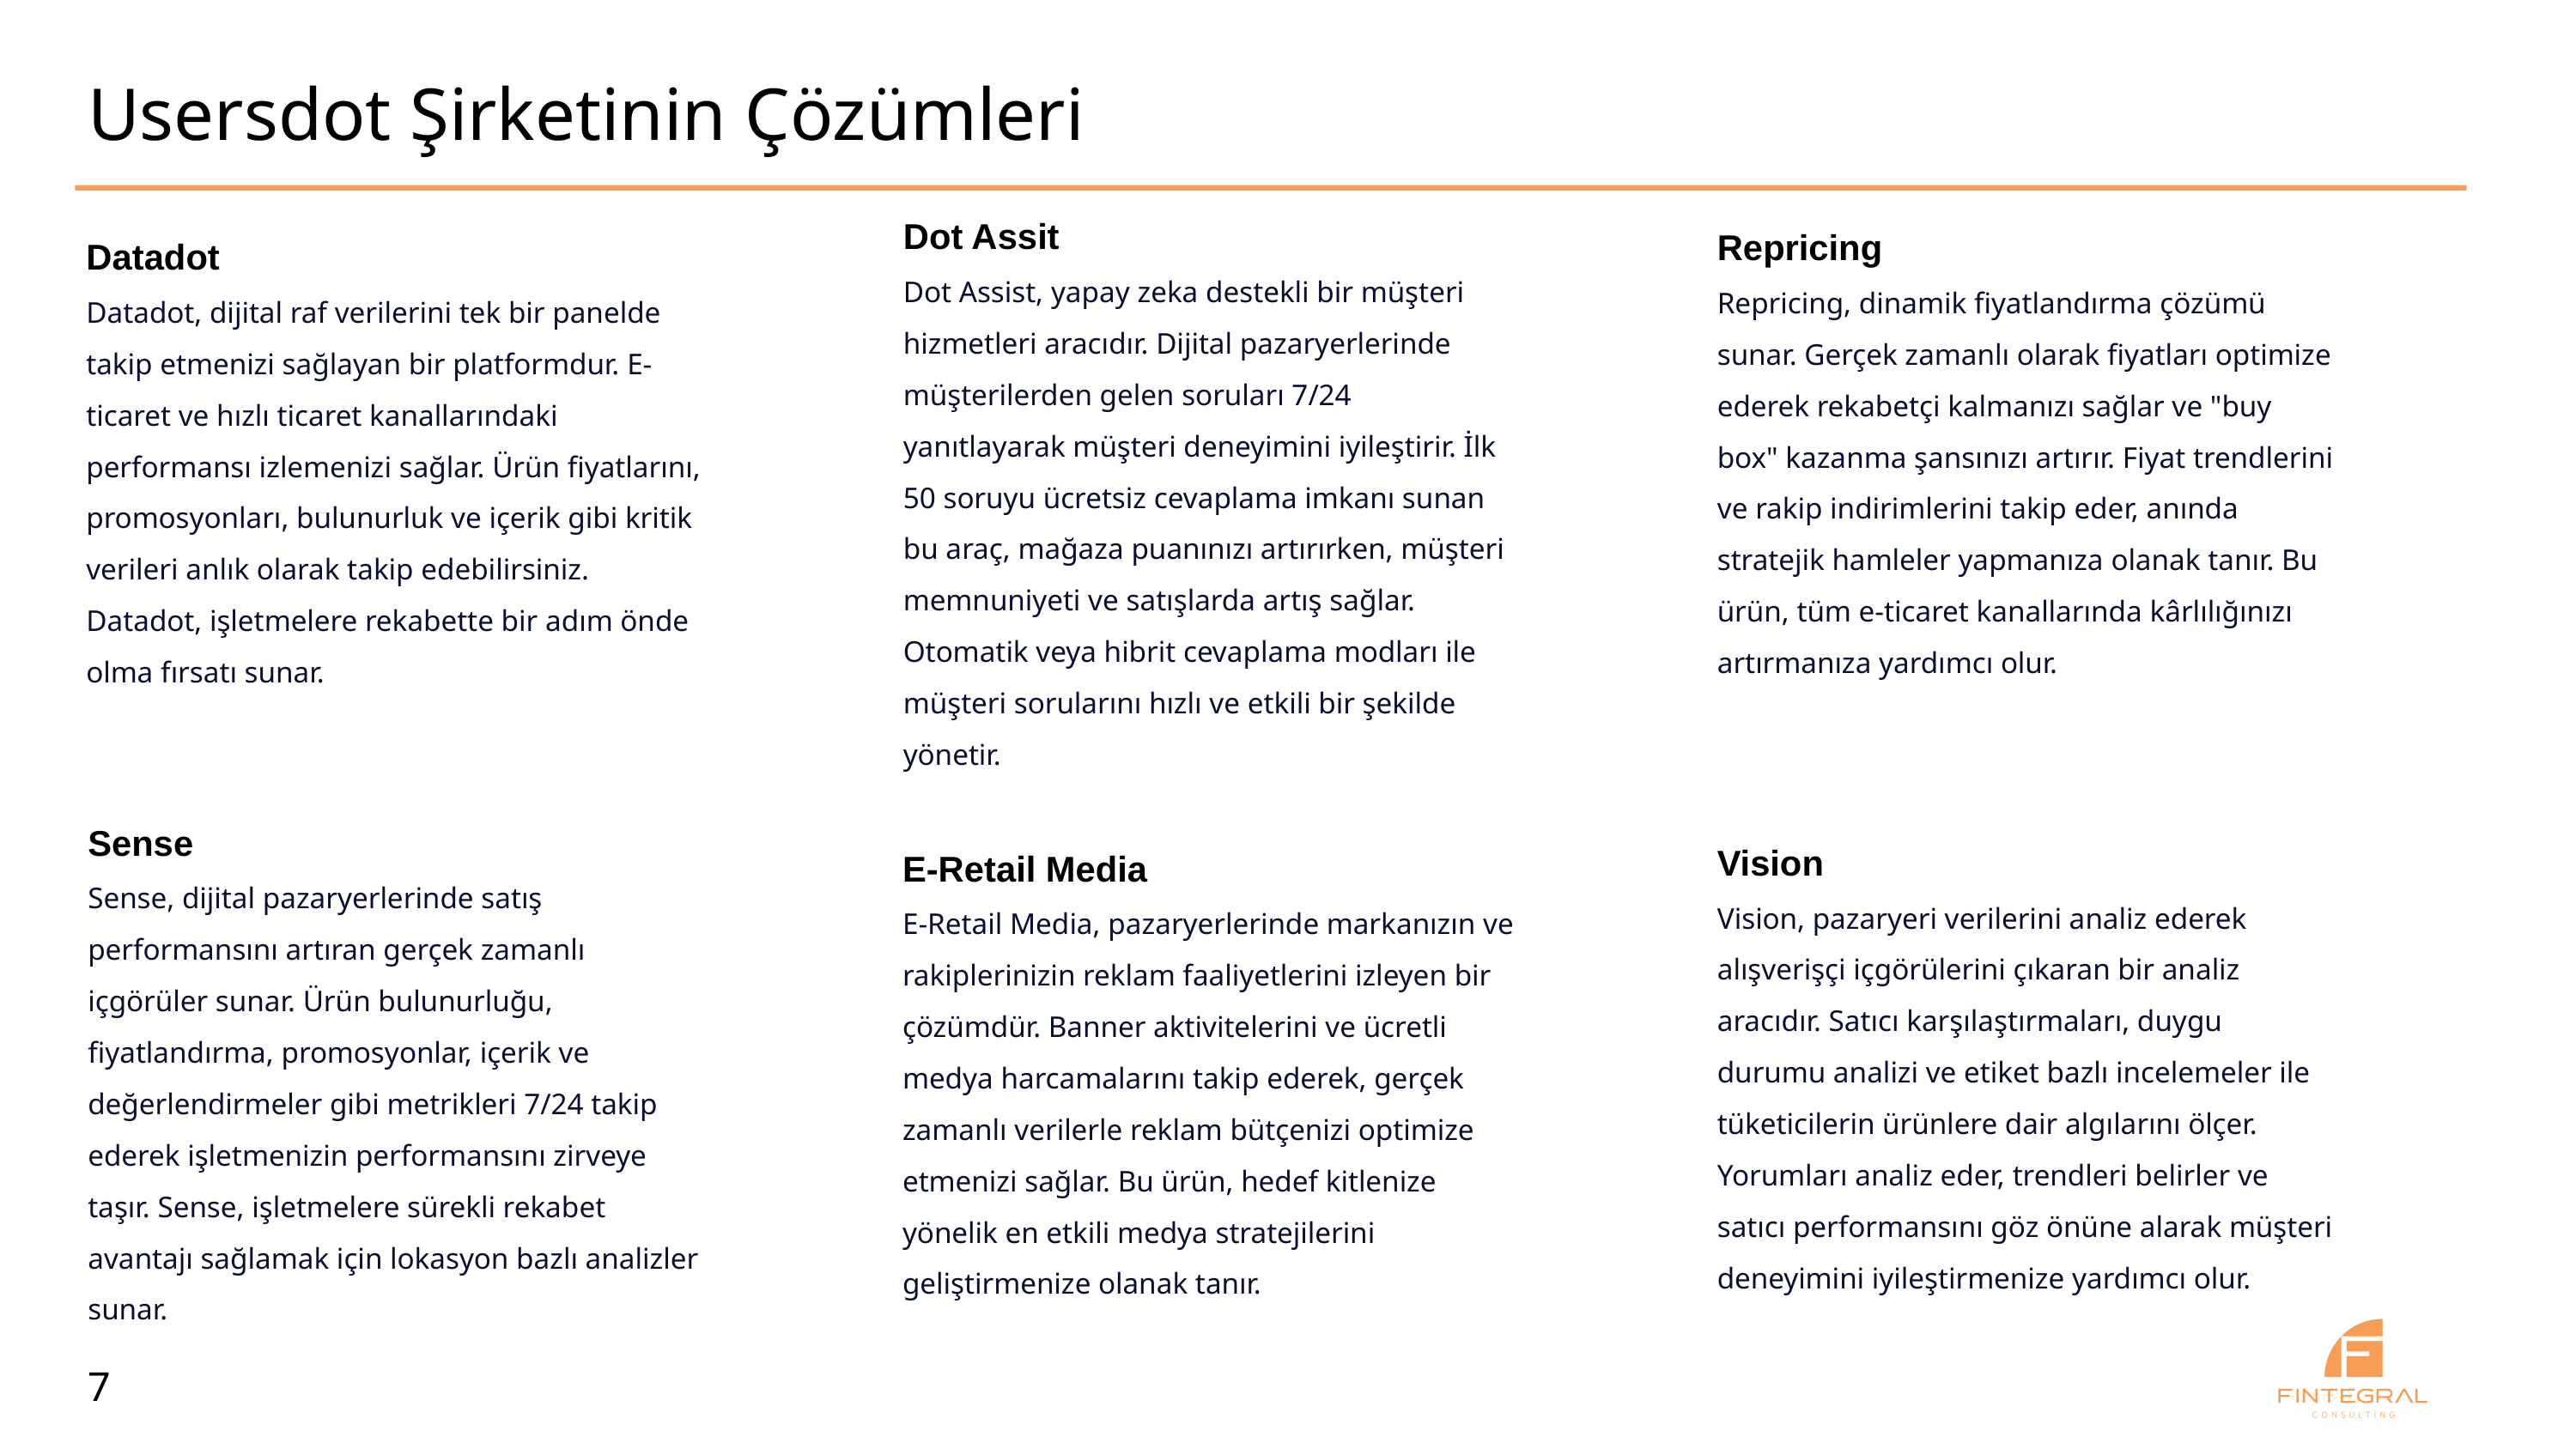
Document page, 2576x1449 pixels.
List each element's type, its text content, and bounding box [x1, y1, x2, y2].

text_box Repricing Repricing, dinamik fiyatlandırma çözümü sunar. Gerçek zamanlı olarak fiyatları optimize ederek rekabetçi kalmanızı sağlar ve "buy box" kazanma şansınızı artırır. Fiyat trendlerini ve rakip indirimlerini takip eder, anında stratejik hamleler yapmanıza olanak tanır. Bu ürün, tüm e-ticaret kanallarında kârlılığınızı artırmanıza yardımcı olur. [1704, 167, 2348, 715]
picture [2274, 1303, 2432, 1429]
title Usersdot Şirketinin Çözümleri [75, 62, 2467, 187]
text_box E-Retail Media E-Retail Media, pazaryerlerinde markanızın ve rakiplerinizin reklam faaliyetlerini izleyen bir çözümdür. Banner aktivitelerini ve ücretli medya harcamalarını takip ederek, gerçek zamanlı verilerle reklam bütçenizi optimize etmenizi sağlar. Bu ürün, hedef kitlenize yönelik en etkili medya stratejilerini geliştirmenize olanak tanır. [890, 788, 1534, 1337]
text_box Datadot Datadot, dijital raf verilerini tek bir panelde takip etmenizi sağlayan bir platformdur. E-ticaret ve hızlı ticaret kanallarındaki performansı izlemenizi sağlar. Ürün fiyatlarını, promosyonları, bulunurluk ve içerik gibi kritik verileri anlık olarak takip edebilirsiniz. Datadot, işletmelere rekabette bir adım önde olma fırsatı sunar. [73, 177, 718, 724]
text_box Vision Vision, pazaryeri verilerini analiz ederek alışverişçi içgörülerini çıkaran bir analiz aracıdır. Satıcı karşılaştırmaları, duygu durumu analizi ve etiket bazlı incelemeler ile tüketicilerin ürünlere dair algılarını ölçer. Yorumları analiz eder, trendleri belirler ve satıcı performansını göz önüne alarak müşteri deneyimini iyileştirmenize yardımcı olur. [1704, 782, 2348, 1331]
text_box Dot Assit Dot Assist, yapay zeka destekli bir müşteri hizmetleri aracıdır. Dijital pazaryerlerinde müşterilerden gelen soruları 7/24 yanıtlayarak müşteri deneyimini iyileştirir. İlk 50 soruyu ücretsiz cevaplama imkanı sunan bu araç, mağaza puanınızı artırırken, müşteri memnuniyeti ve satışlarda artış sağlar. Otomatik veya hibrit cevaplama modları ile müşteri sorularını hızlı ve etkili bir şekilde yönetir. [890, 208, 1534, 755]
text_box Sense Sense, dijital pazaryerlerinde satış performansını artıran gerçek zamanlı içgörüler sunar. Ürün bulunurluğu, fiyatlandırma, promosyonlar, içerik ve değerlendirmeler gibi metrikleri 7/24 takip ederek işletmenizin performansını zirveye taşır. Sense, işletmelere sürekli rekabet avantajı sağlamak için lokasyon bazlı analizler sunar. [75, 788, 720, 1337]
